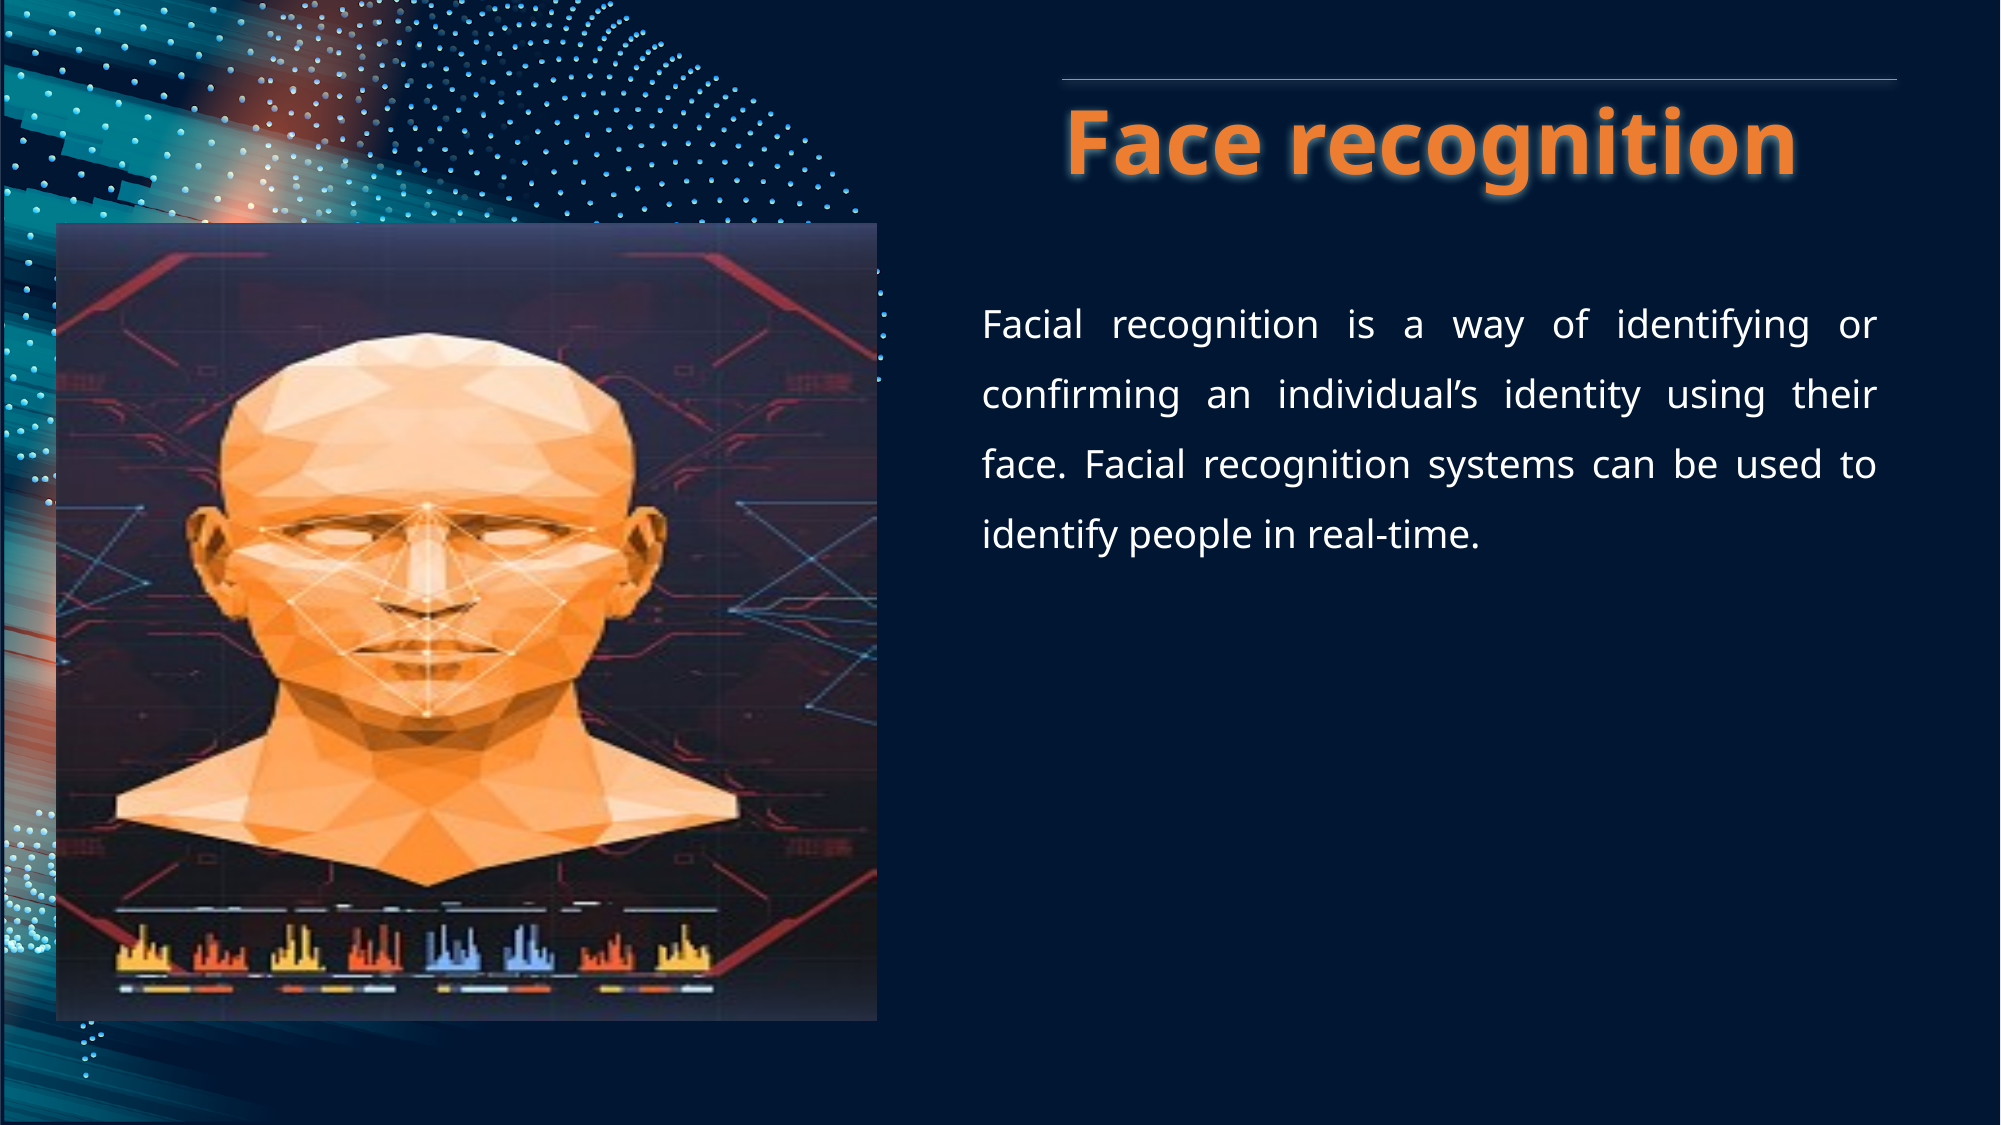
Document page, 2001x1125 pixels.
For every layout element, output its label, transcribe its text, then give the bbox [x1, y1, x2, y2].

picture [121, 44, 130, 50]
text_box Face recognition [1043, 65, 2000, 199]
text_box Facial recognition is a way of identifying or confirming an individual’s identity using their face. Facial recognition systems can be used to identify people in real-time. [961, 256, 1898, 799]
picture [0, 0, 2001, 1125]
